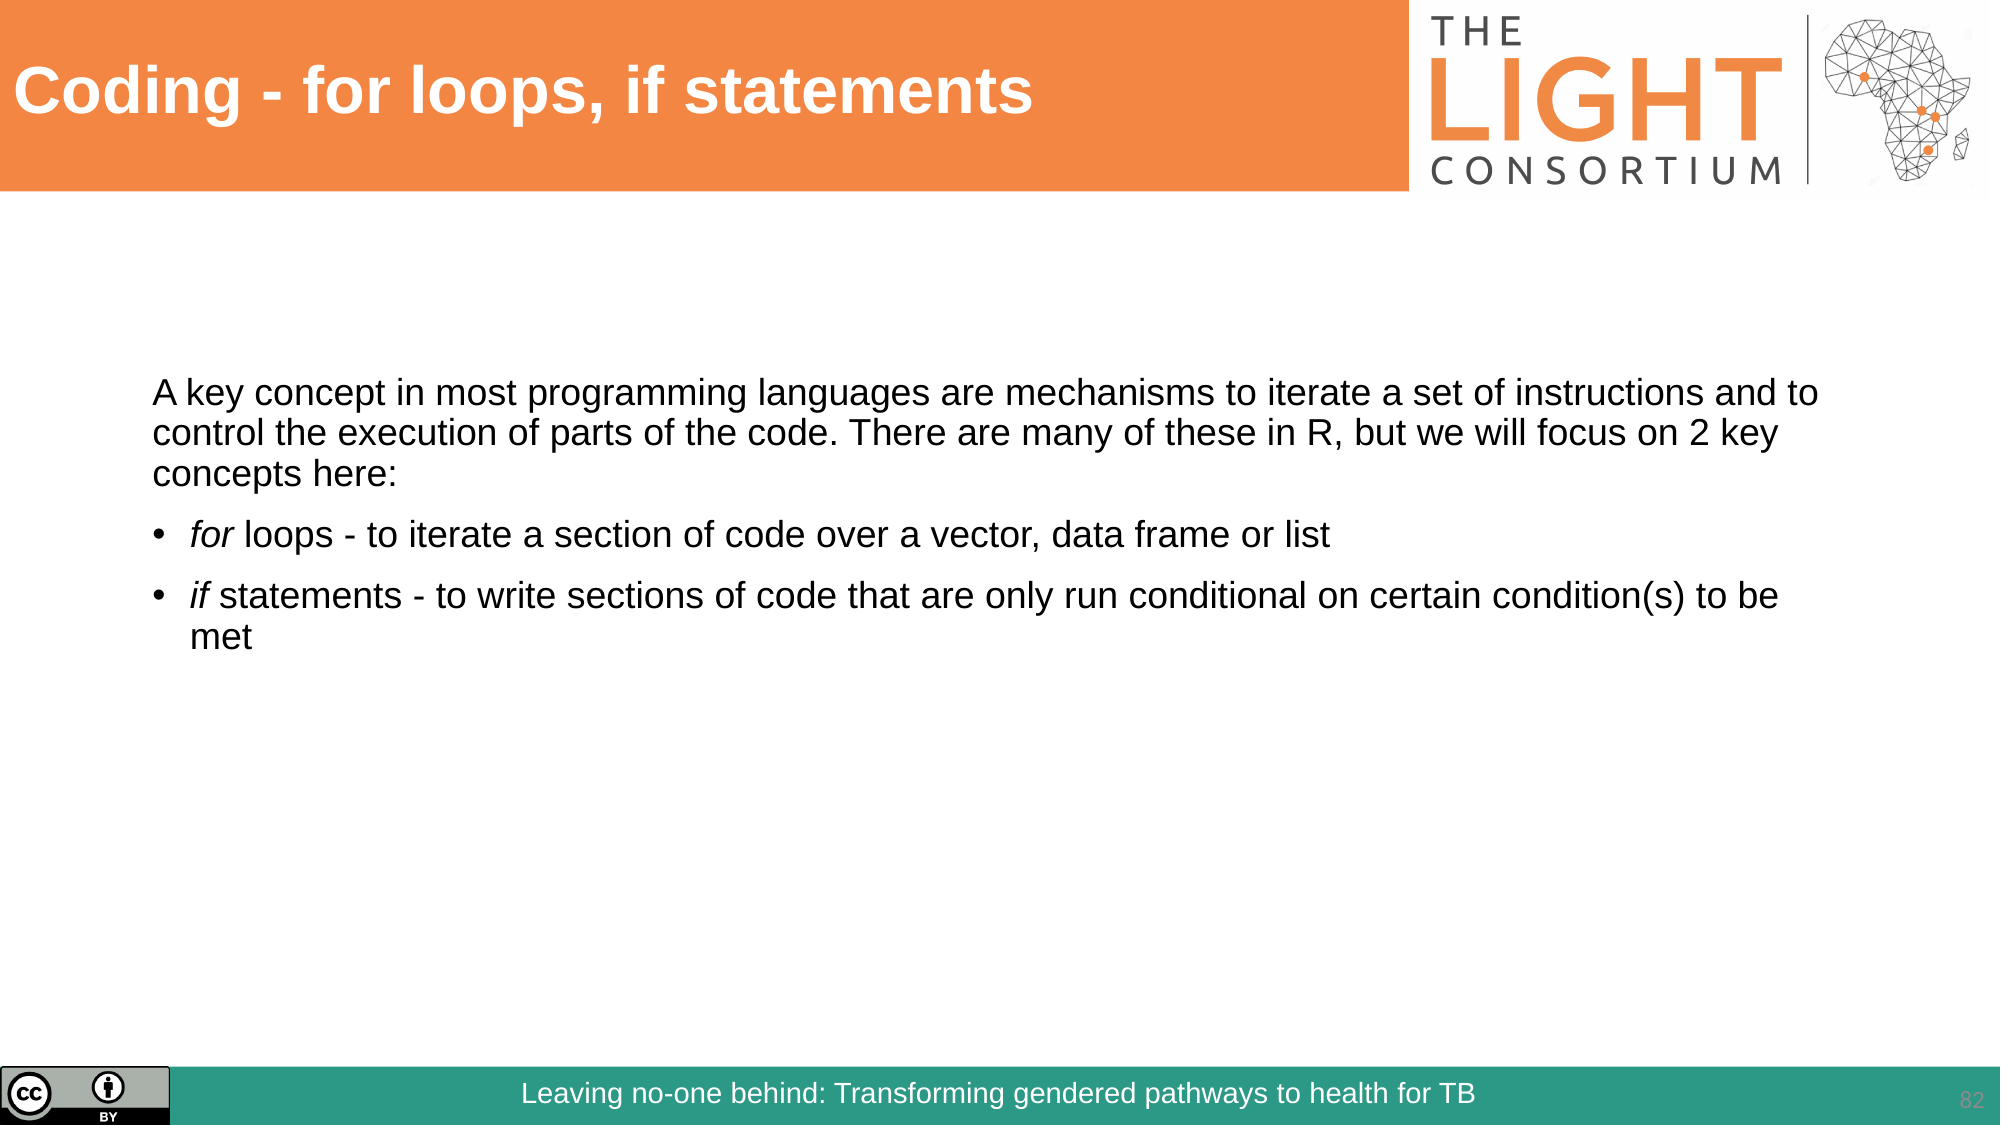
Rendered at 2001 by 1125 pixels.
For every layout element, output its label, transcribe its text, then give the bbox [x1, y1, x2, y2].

picture [1409, 0, 1989, 201]
title Coding - for loops, if statements [0, 0, 1410, 192]
list A key concept in most programming languages are mechanisms to iterate a set of instructions and to control the execution of parts of the code. There are many of these in R, but we will focus on 2 key concepts here: for loops - to iterate a section of code over a vector, data frame or list if statements - to write sections of code that are only run conditional on certain condition(s) to be met [137, 299, 1863, 1066]
picture [0, 1066, 170, 1125]
slide_number 82 [1550, 1073, 2000, 1125]
